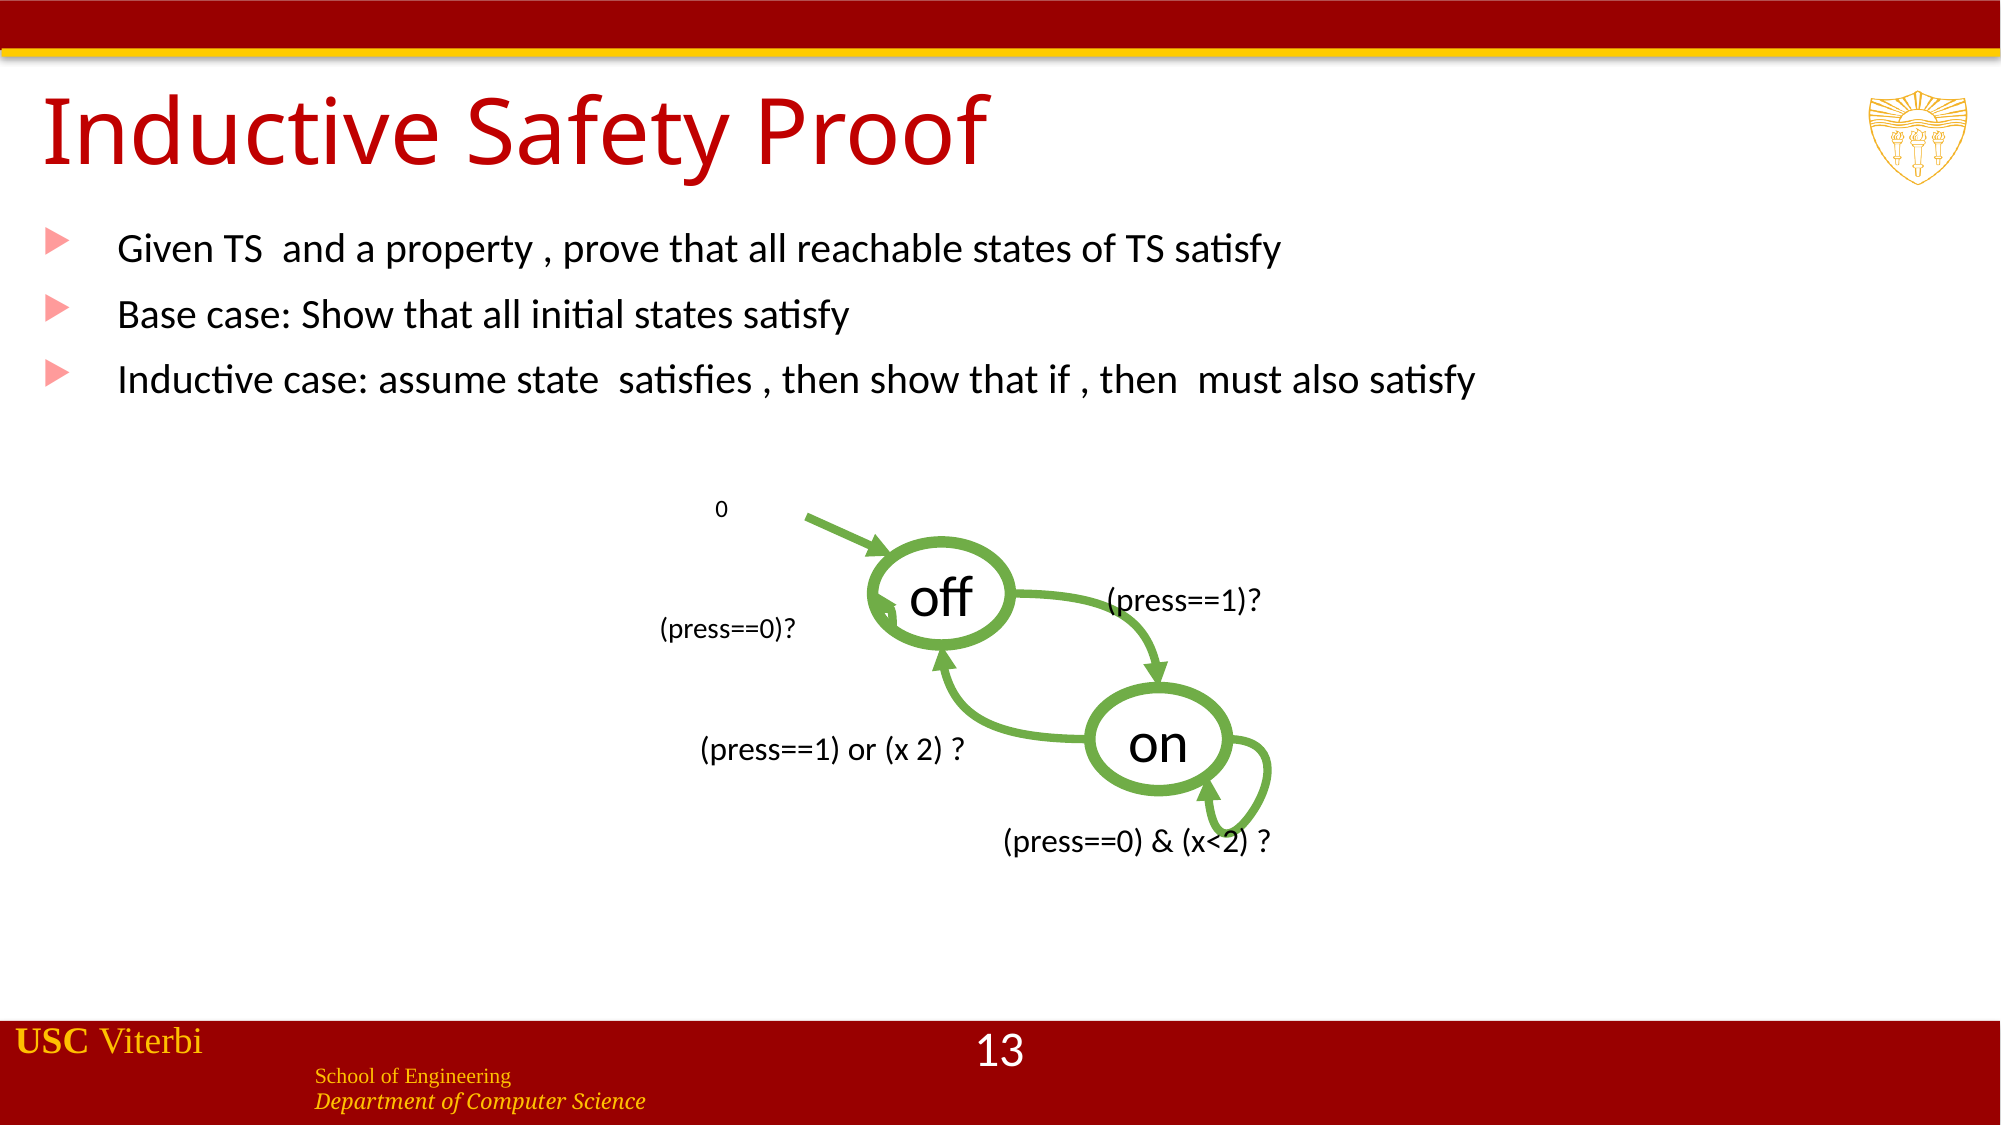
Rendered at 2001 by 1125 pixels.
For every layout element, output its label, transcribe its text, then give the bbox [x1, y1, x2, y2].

slide_number 13 [774, 1016, 1225, 1077]
title Inductive Safety Proof [27, 70, 1819, 199]
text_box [643, 485, 1290, 908]
picture [1836, 76, 2000, 199]
